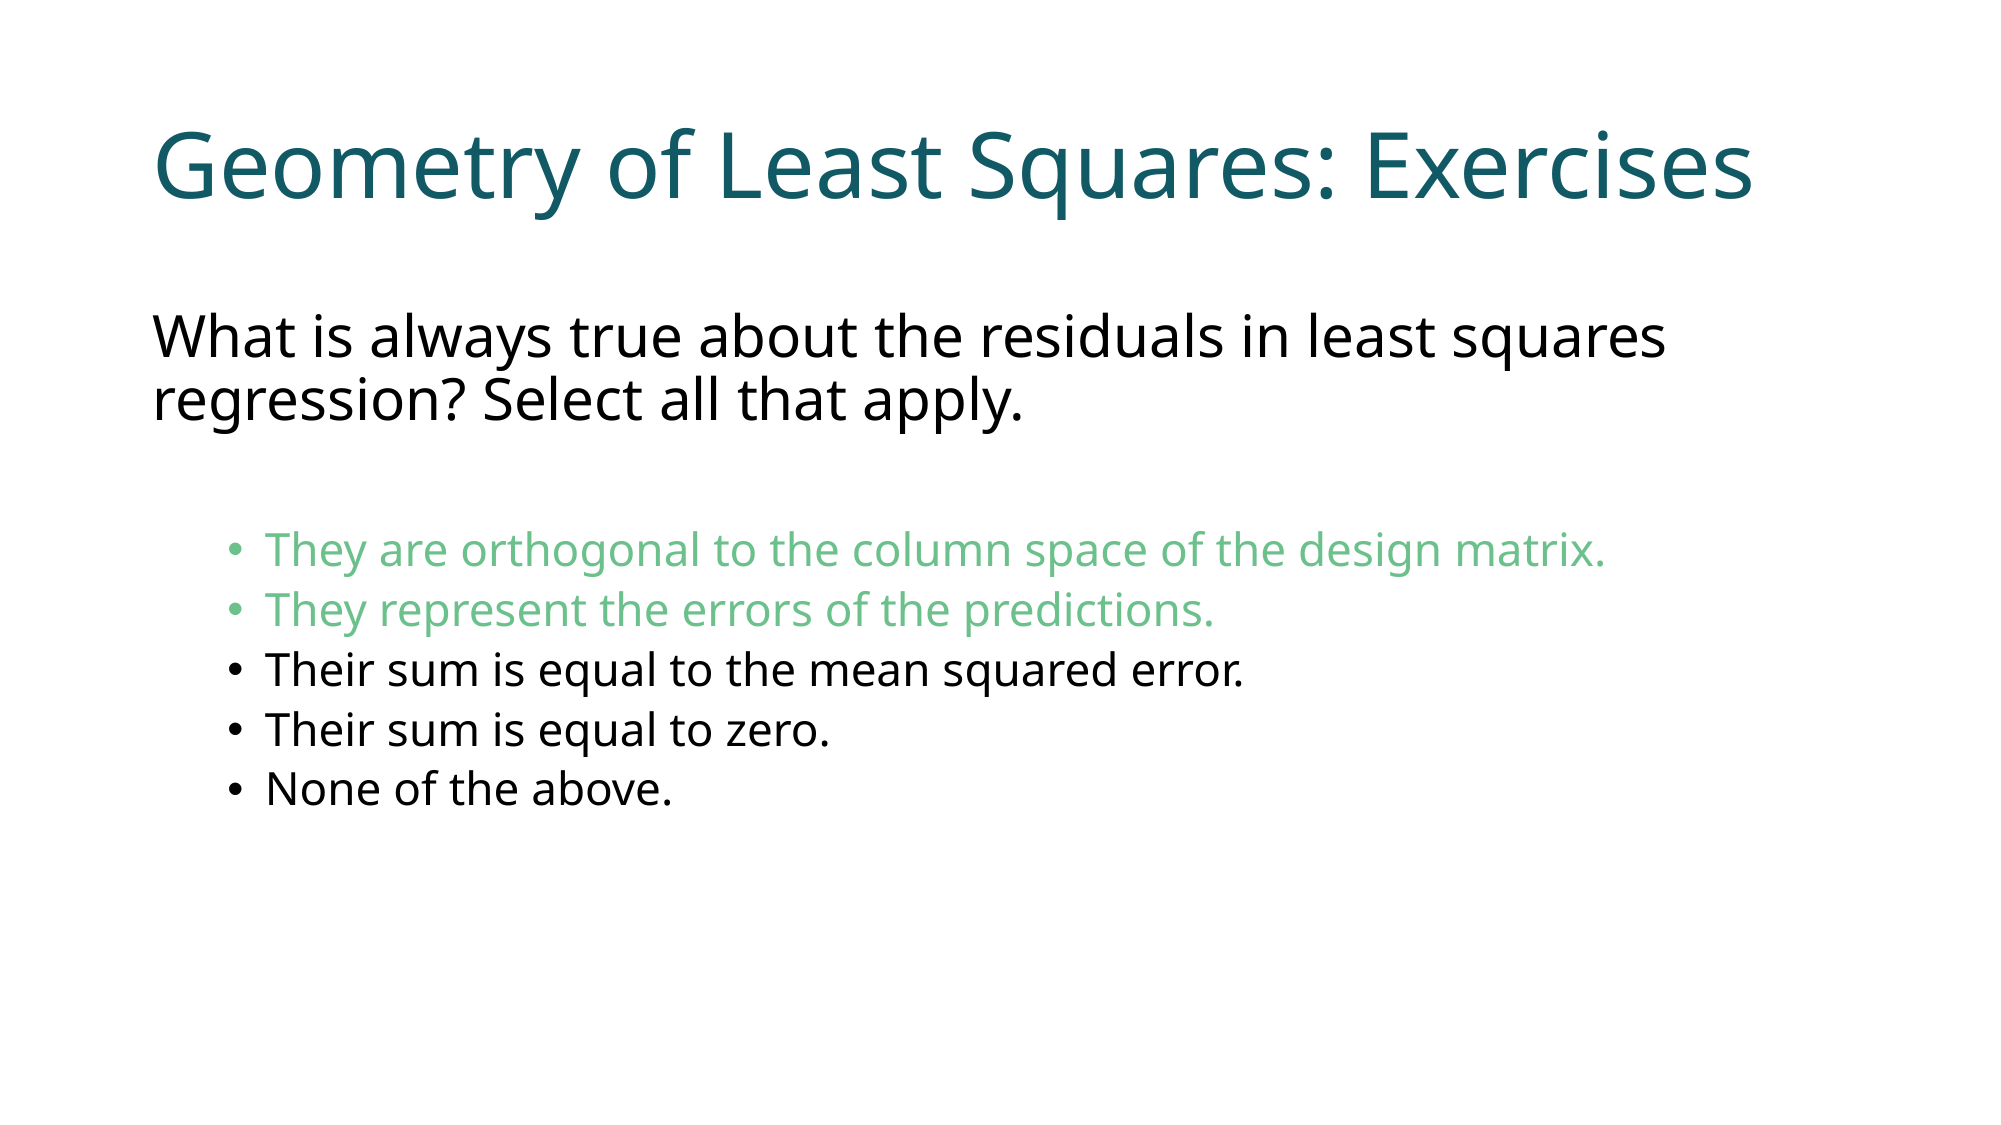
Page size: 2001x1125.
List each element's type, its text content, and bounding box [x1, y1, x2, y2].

title Geometry of Least Squares: Exercises [137, 59, 1863, 278]
list What is always true about the residuals in least squares regression? Select all that apply. They are orthogonal to the column space of the design matrix. They represent the errors of the predictions. Their sum is equal to the mean squared error. Their sum is equal to zero. None of the above. [137, 299, 1863, 1014]
